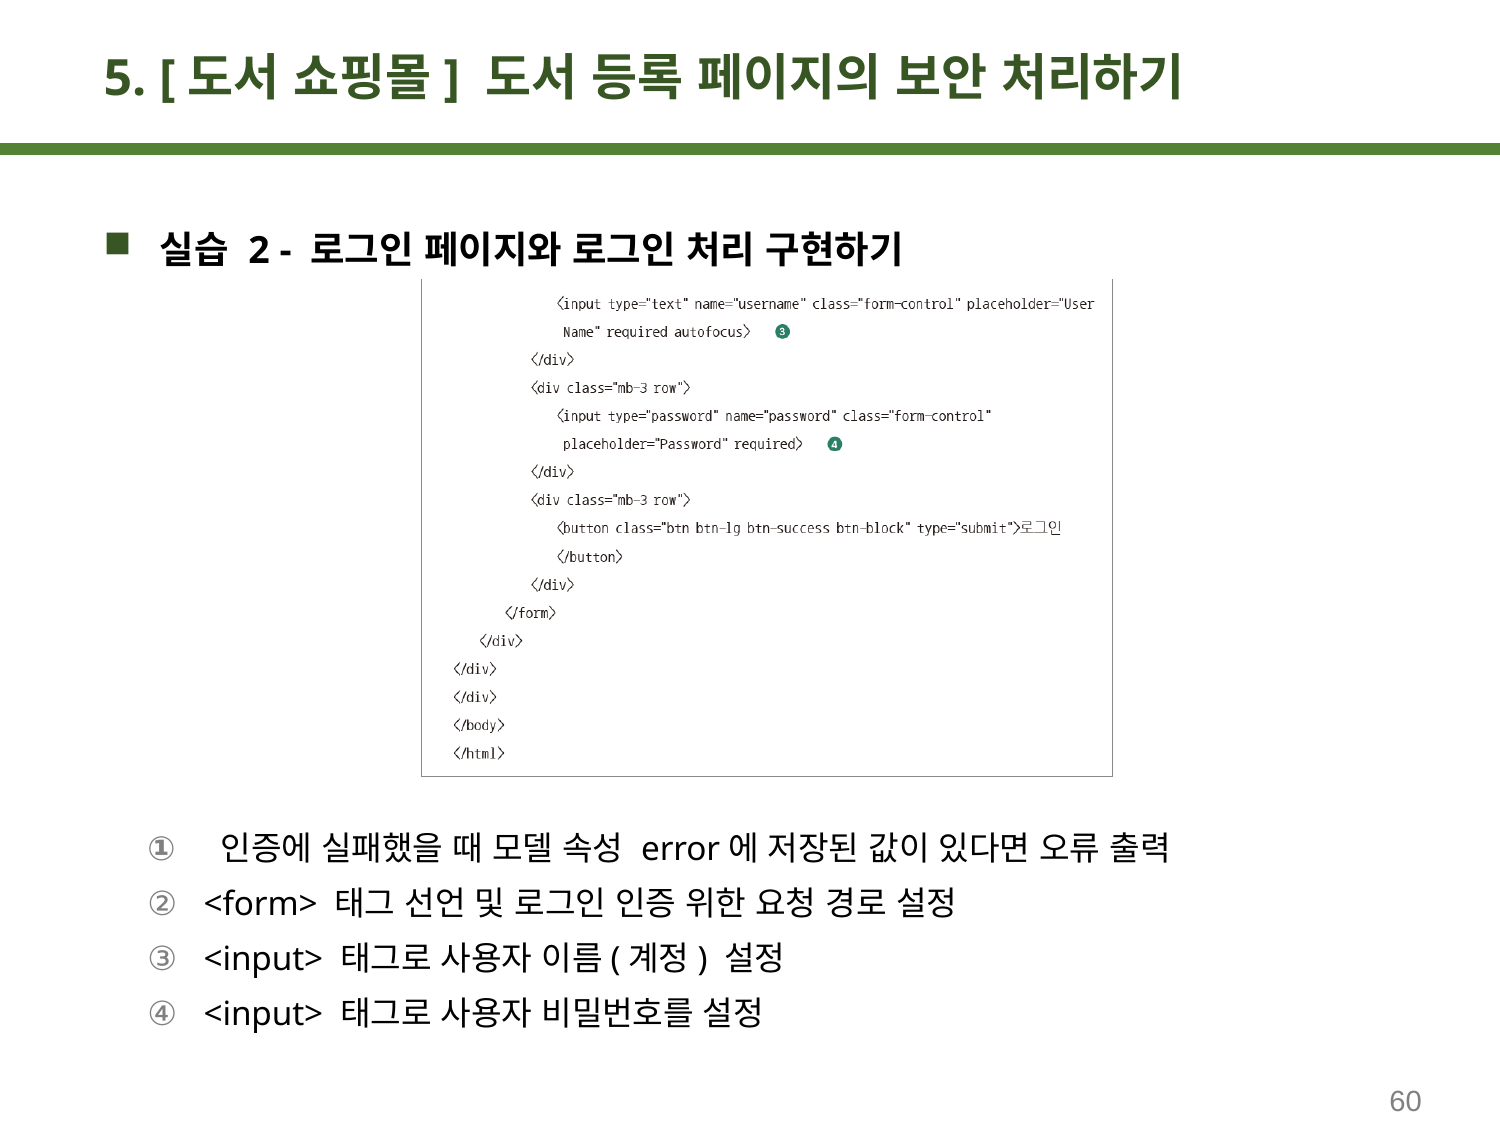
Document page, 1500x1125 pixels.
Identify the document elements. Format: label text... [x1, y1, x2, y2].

picture [416, 274, 1119, 784]
title 5. [도서 쇼핑몰] 도서 등록 페이지의 보안 처리하기 [88, 30, 1447, 121]
list 실습 2 - 로그인 페이지와 로그인 처리 구현하기 인증에 실패했을 때 모델 속성 error에 저장된 값이 있다면 오류 출력 <form> 태그 선언 및 로그인 인증 위한 요청 경로 설정 <input> 태그로 사용자 이름(계정) 설정 <input> 태그로 사용자 비밀번호를 설정 [88, 196, 1423, 1083]
